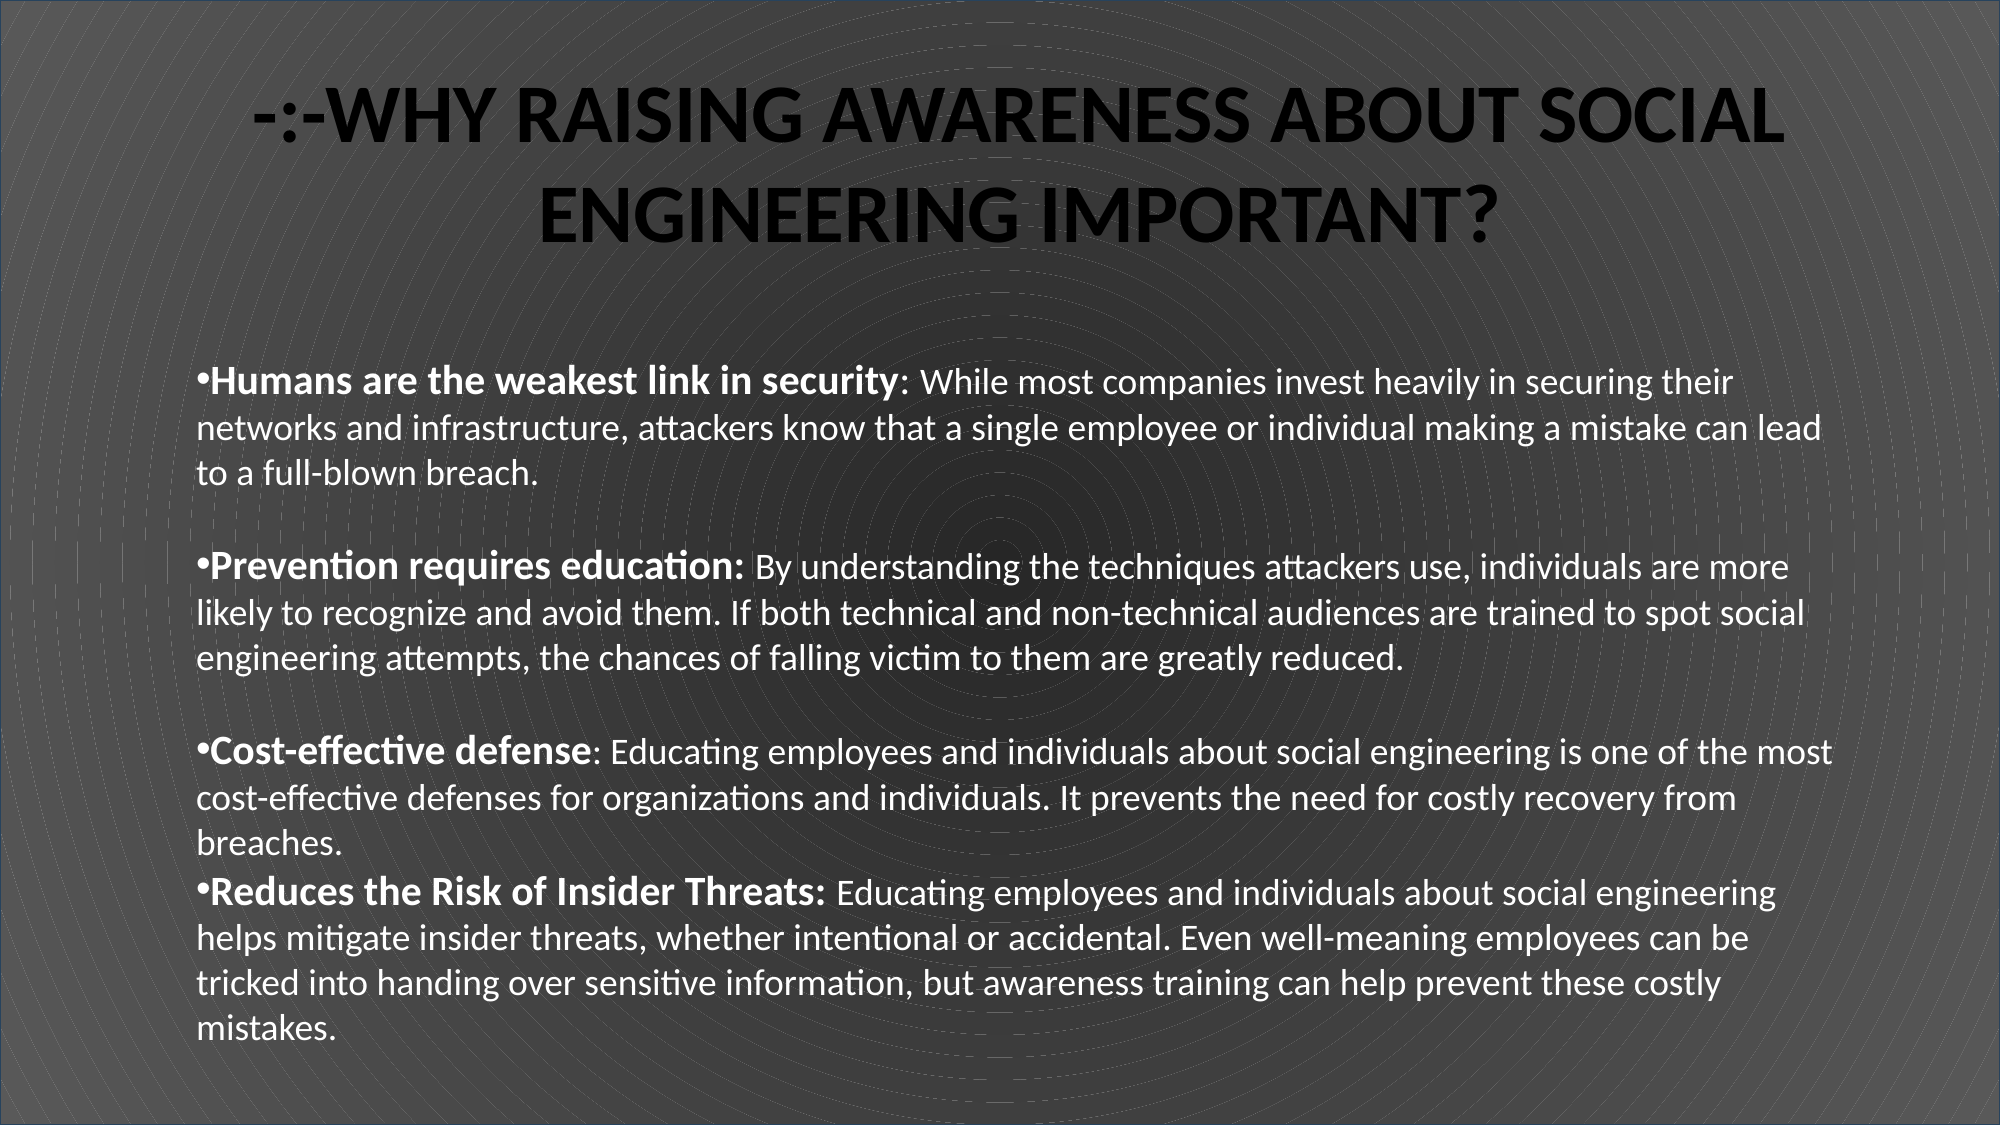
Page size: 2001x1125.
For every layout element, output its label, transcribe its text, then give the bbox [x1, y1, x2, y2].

text_box -:-WHY RAISING AWARENESS ABOUT SOCIAL ENGINEERING IMPORTANT? [110, 52, 1930, 267]
text_box Humans are the weakest link in security: While most companies invest heavily in securing their networks and infrastructure, attackers know that a single employee or individual making a mistake can lead to a full-blown breach. Prevention requires education: By understanding the techniques attackers use, individuals are more likely to recognize and avoid them. If both technical and non-technical audiences are trained to spot social engineering attempts, the chances of falling victim to them are greatly reduced. Cost-effective defense: Educating employees and individuals about social engineering is one of the most cost-effective defenses for organizations and individuals. It prevents the need for costly recovery from breaches. Reduces the Risk of Insider Threats: Educating employees and individuals about social engineering helps mitigate insider threats, whether intentional or accidental. Even well-meaning employees can be tricked into handing over sensitive information, but awareness training can help prevent these costly mistakes. [181, 345, 1871, 1125]
text_box [0, 0, 2000, 1125]
